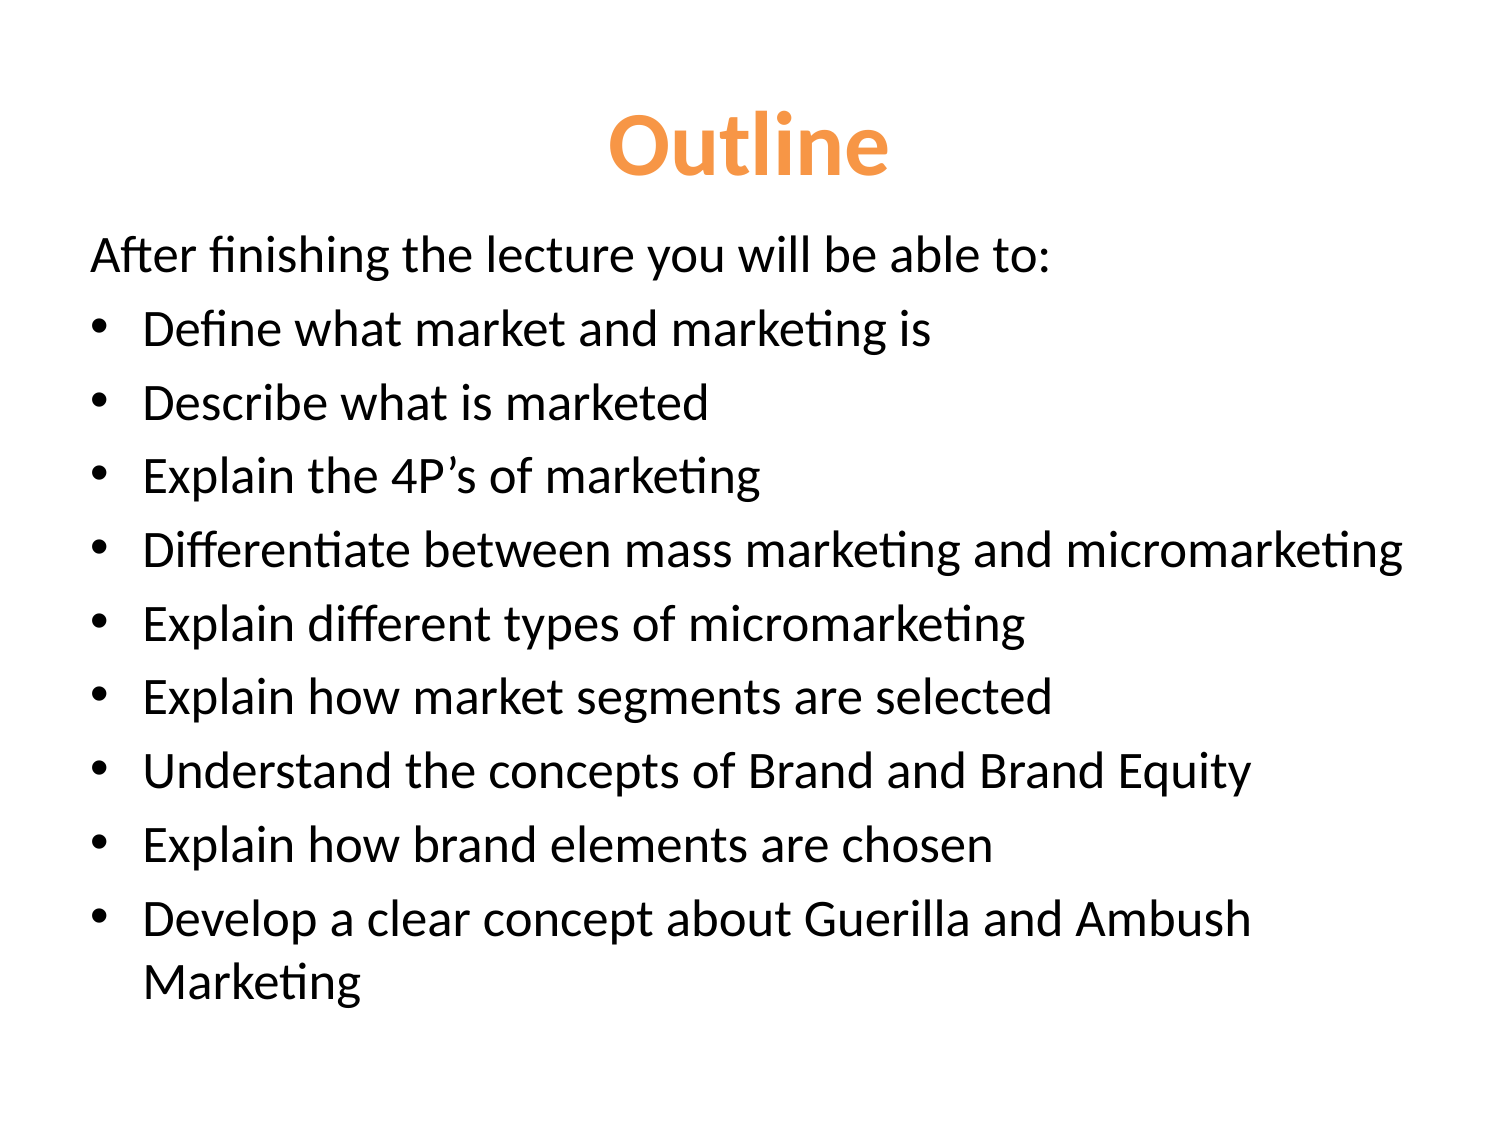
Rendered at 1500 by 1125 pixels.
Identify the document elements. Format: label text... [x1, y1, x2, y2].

title Outline [75, 45, 1425, 212]
list After finishing the lecture you will be able to: Define what market and marketing is Describe what is marketed Explain the 4P’s of marketing Differentiate between mass marketing and micromarketing Explain different types of micromarketing Explain how market segments are selected Understand the concepts of Brand and Brand Equity Explain how brand elements are chosen Develop a clear concept about Guerilla and Ambush Marketing [75, 212, 1425, 1088]
